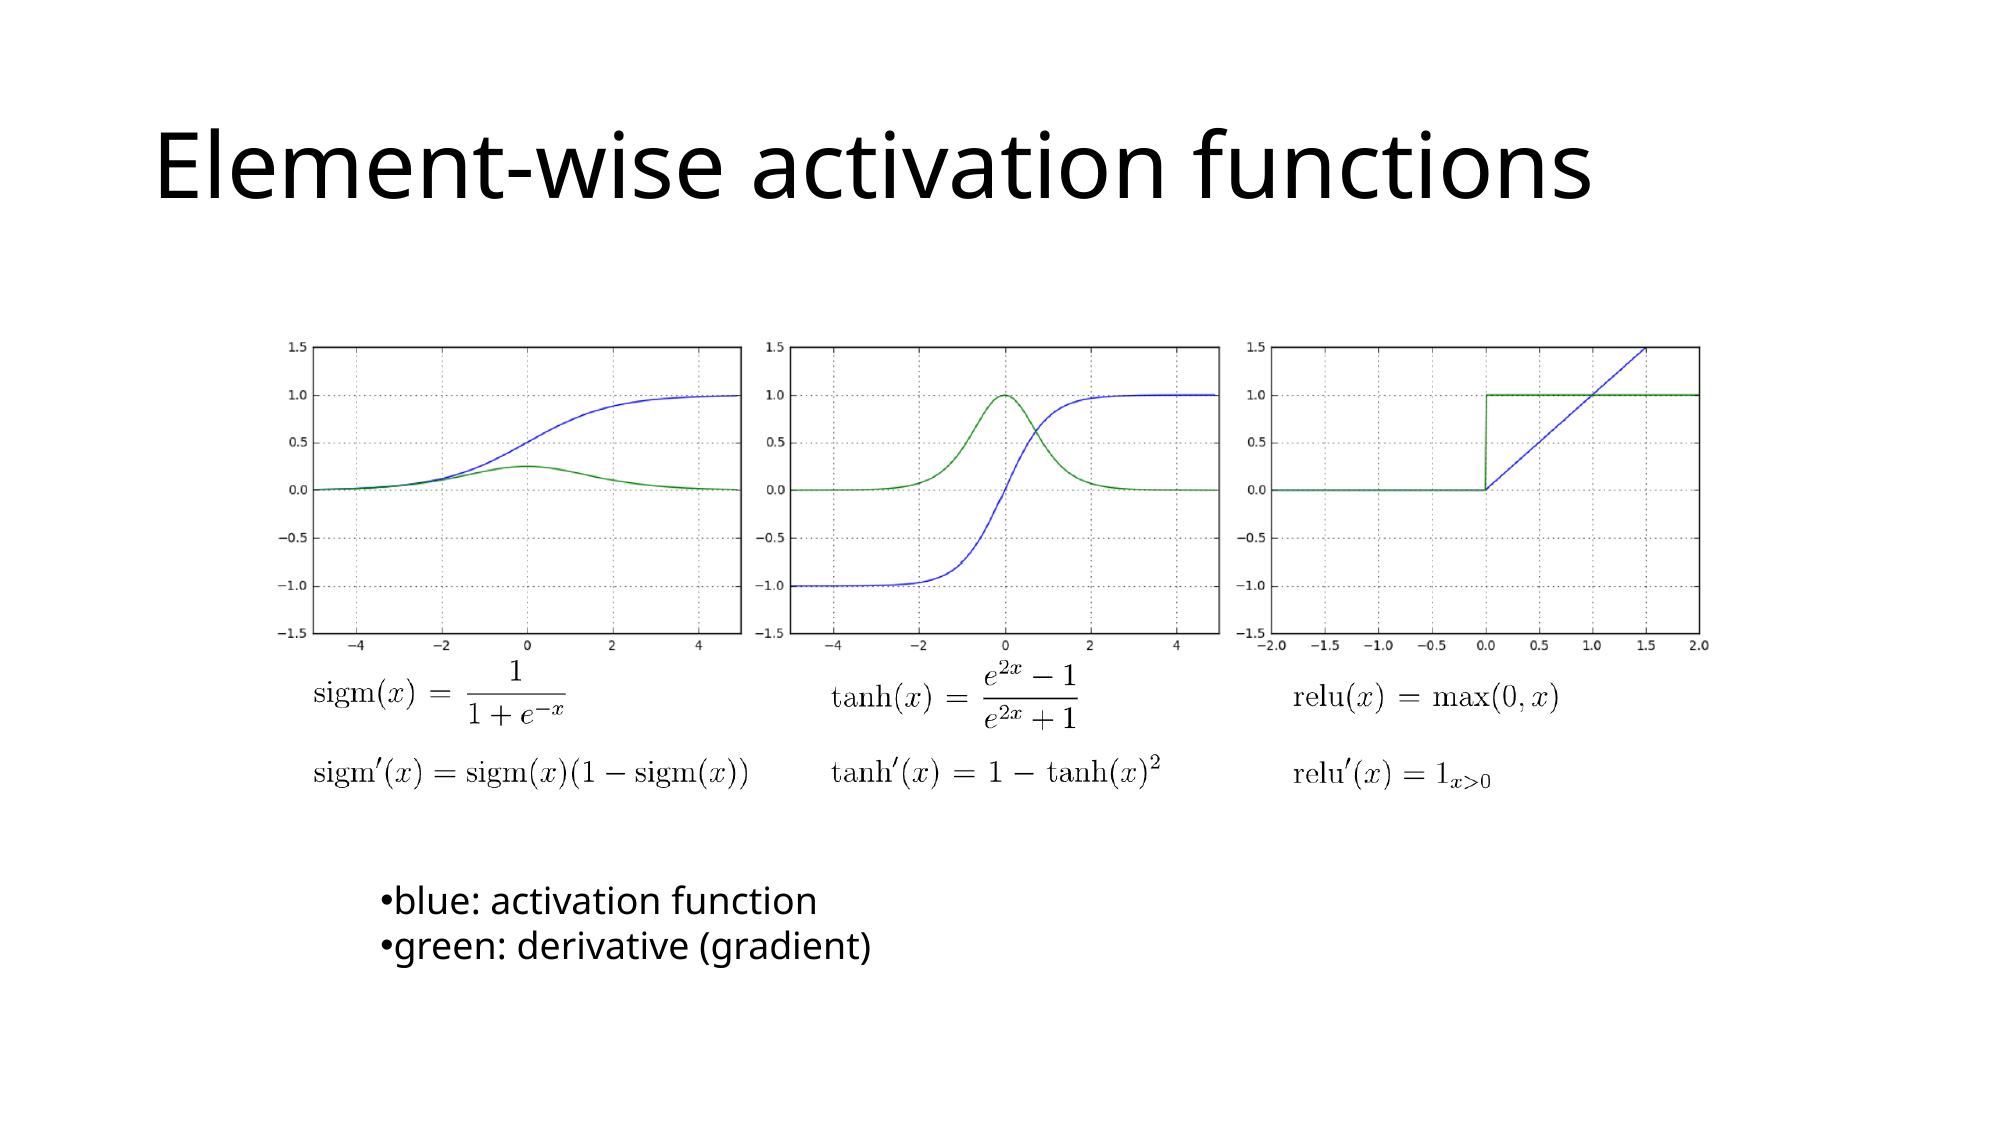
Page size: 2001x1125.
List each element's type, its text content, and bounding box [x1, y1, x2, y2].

picture [249, 303, 1751, 822]
text_box blue: activation function green: derivative (gradient) [365, 869, 1366, 975]
title Element-wise activation functions [137, 59, 1863, 278]
